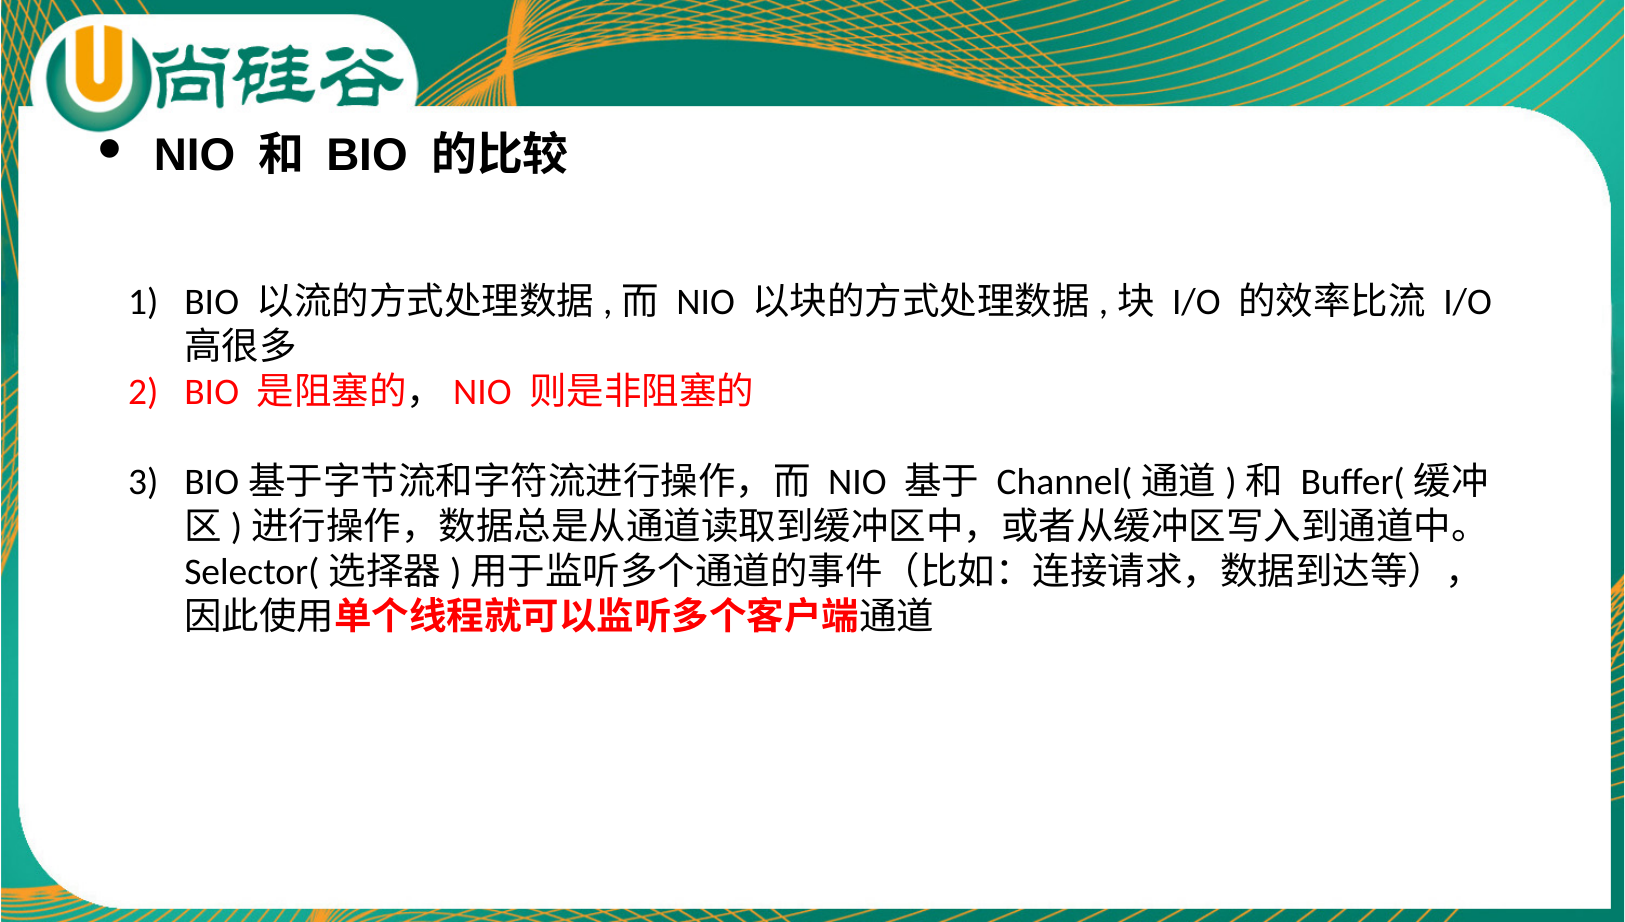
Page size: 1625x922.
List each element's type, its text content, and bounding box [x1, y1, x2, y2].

picture [0, 0, 1625, 922]
text_box BIO 以流的方式处理数据,而 NIO 以块的方式处理数据,块 I/O 的效率比流 I/O 高很多 BIO 是阻塞的，NIO 则是非阻塞的 BIO基于字节流和字符流进行操作，而 NIO 基于 Channel(通道)和 Buffer(缓冲区)进行操作，数据总是从通道读取到缓冲区中，或者从缓冲区写入到通道中。Selector(选择器)用于监听多个通道的事件（比如：连接请求，数据到达等），因此使用单个线程就可以监听多个客户端通道 [113, 224, 1524, 690]
text_box NIO 和 BIO 的比较 [82, 123, 1375, 188]
